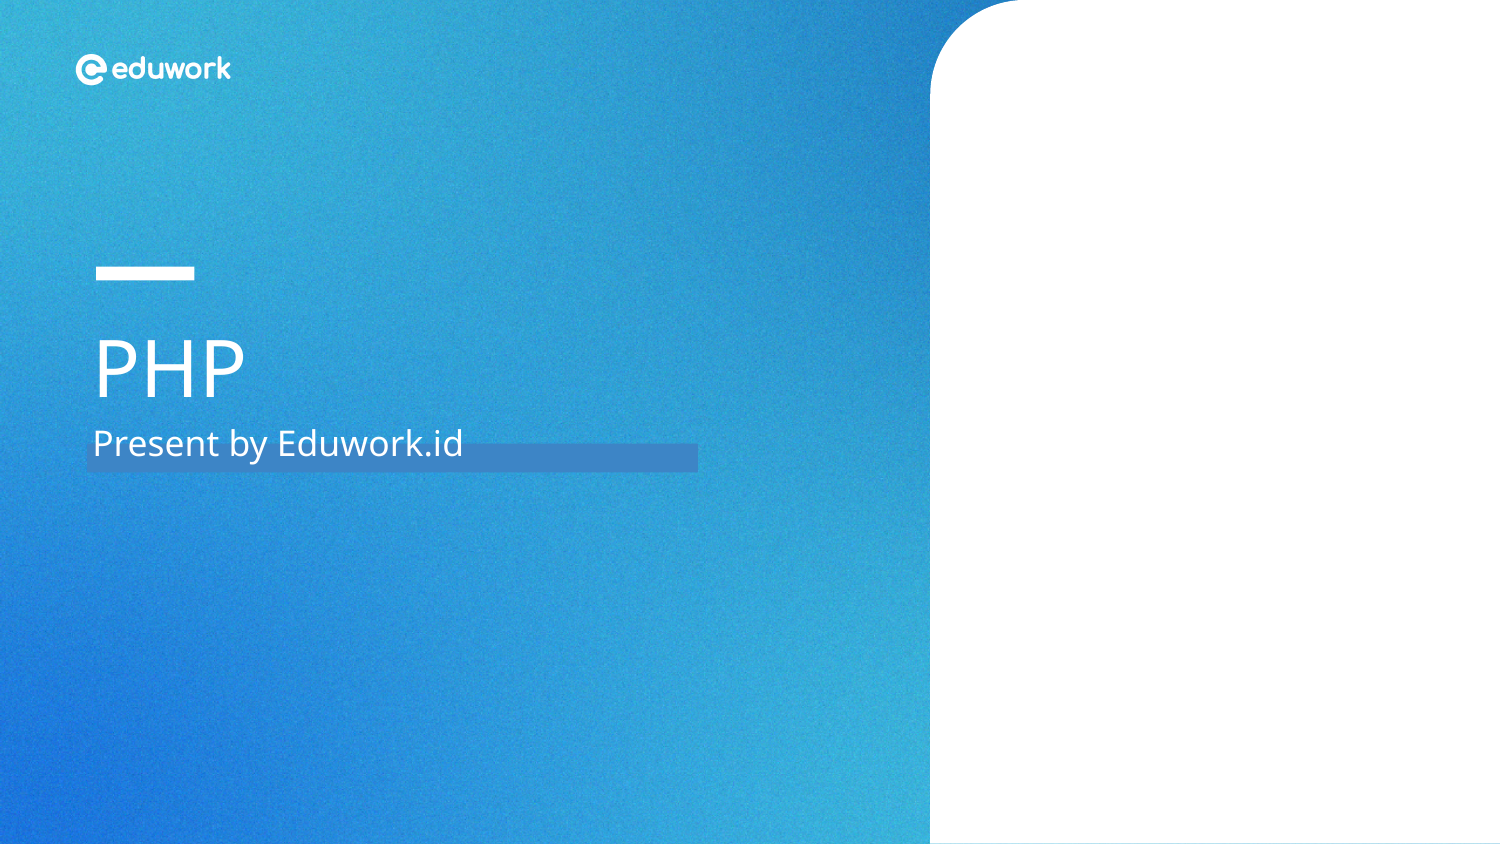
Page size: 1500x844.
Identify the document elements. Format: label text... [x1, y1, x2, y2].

picture [0, 0, 1500, 844]
text_box PHP [77, 302, 792, 429]
text_box [96, 266, 195, 281]
text_box Present by Eduwork.id [77, 406, 759, 533]
